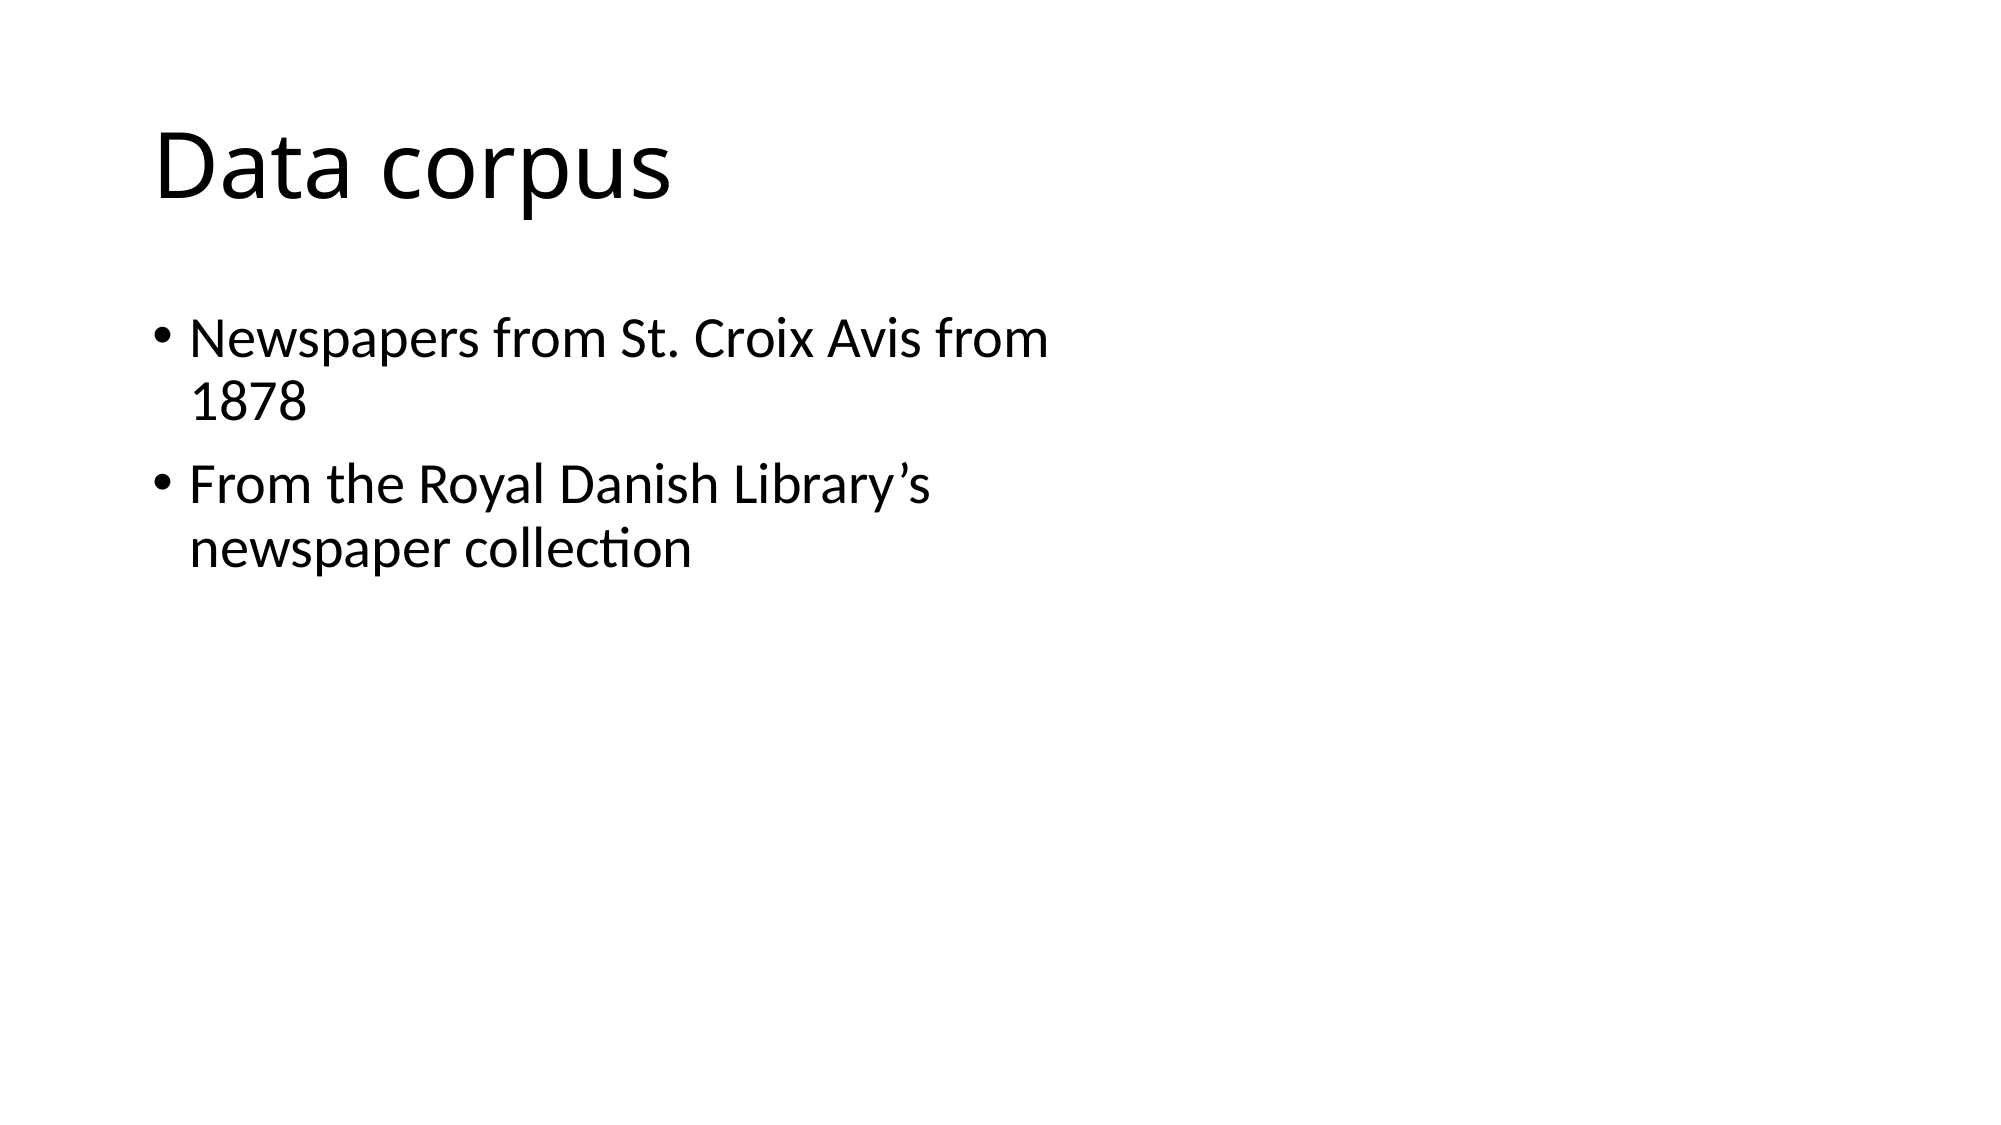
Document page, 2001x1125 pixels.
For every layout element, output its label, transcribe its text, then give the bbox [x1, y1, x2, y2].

title Data corpus [137, 59, 1863, 278]
list Newspapers from St. Croix Avis from 1878 From the Royal Danish Library’s newspaper collection [137, 299, 1192, 1014]
